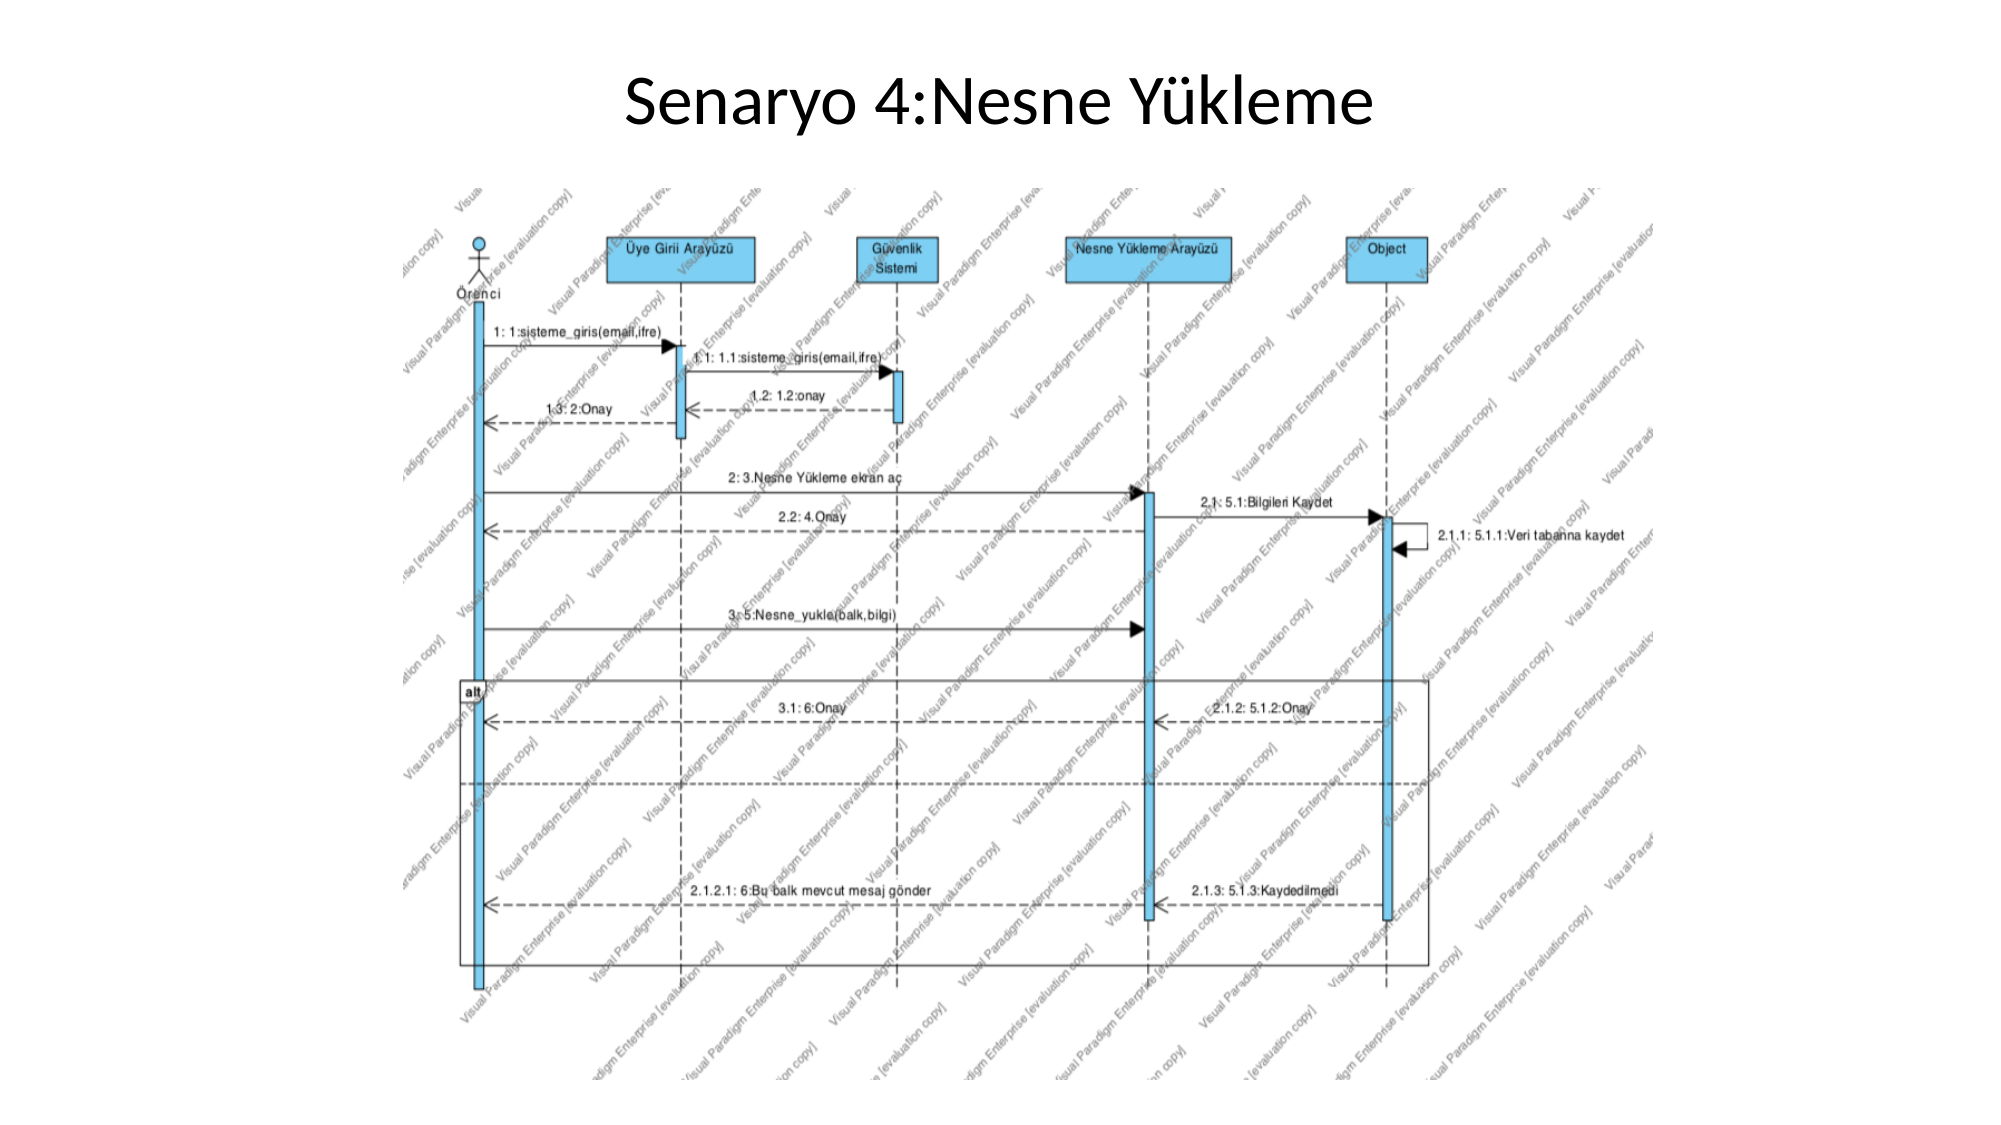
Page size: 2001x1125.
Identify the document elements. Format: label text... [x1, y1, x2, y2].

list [403, 187, 1653, 1081]
title Senaryo 4:Nesne Yükleme [99, 45, 1900, 233]
